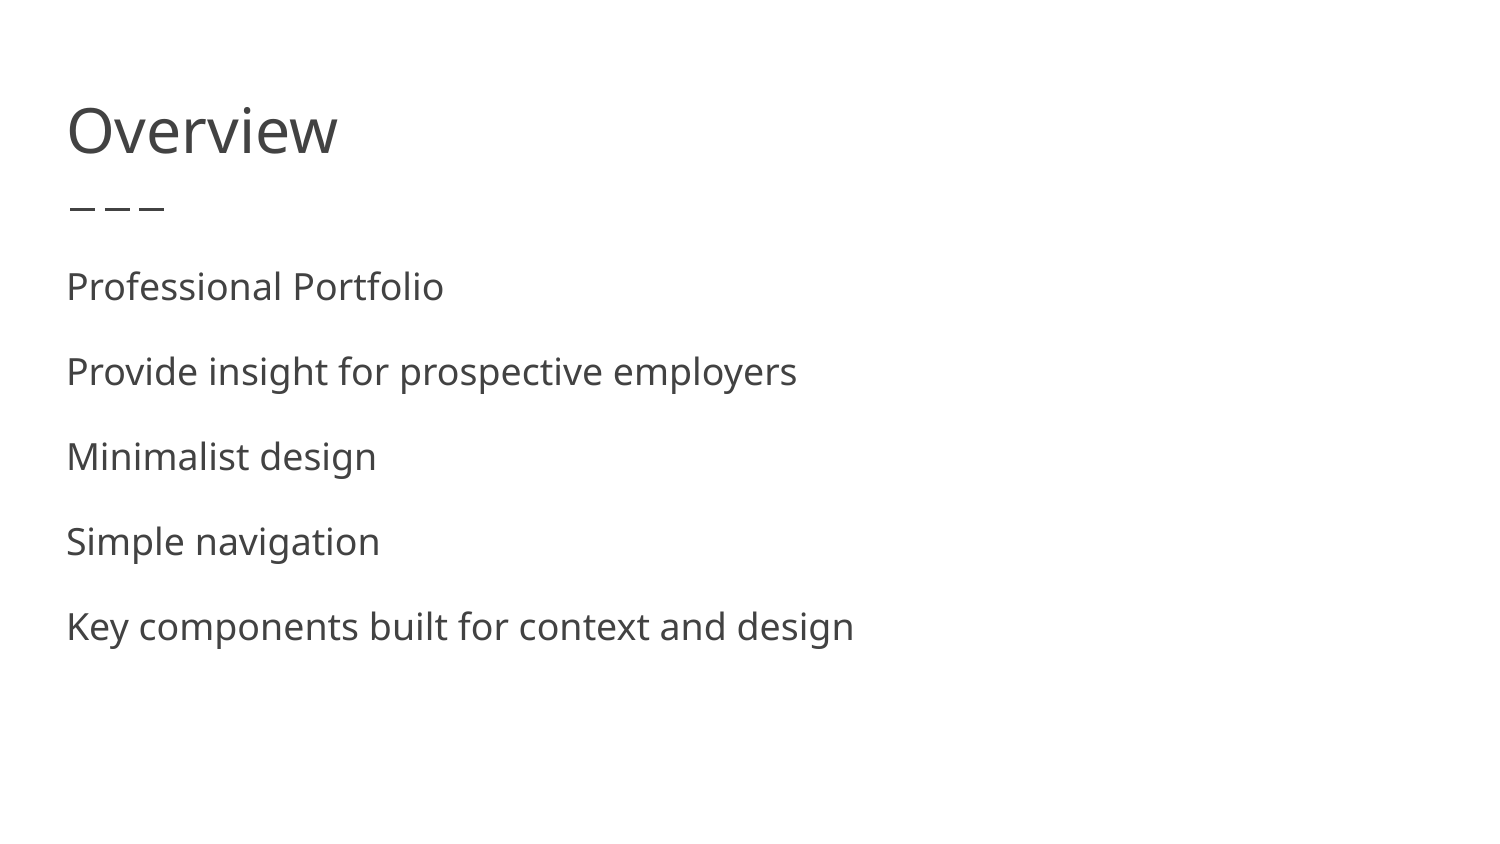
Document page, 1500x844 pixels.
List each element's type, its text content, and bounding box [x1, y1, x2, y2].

title Overview [51, 61, 1449, 182]
list Professional Portfolio Provide insight for prospective employers Minimalist design Simple navigation Key components built for context and design [51, 240, 1449, 750]
